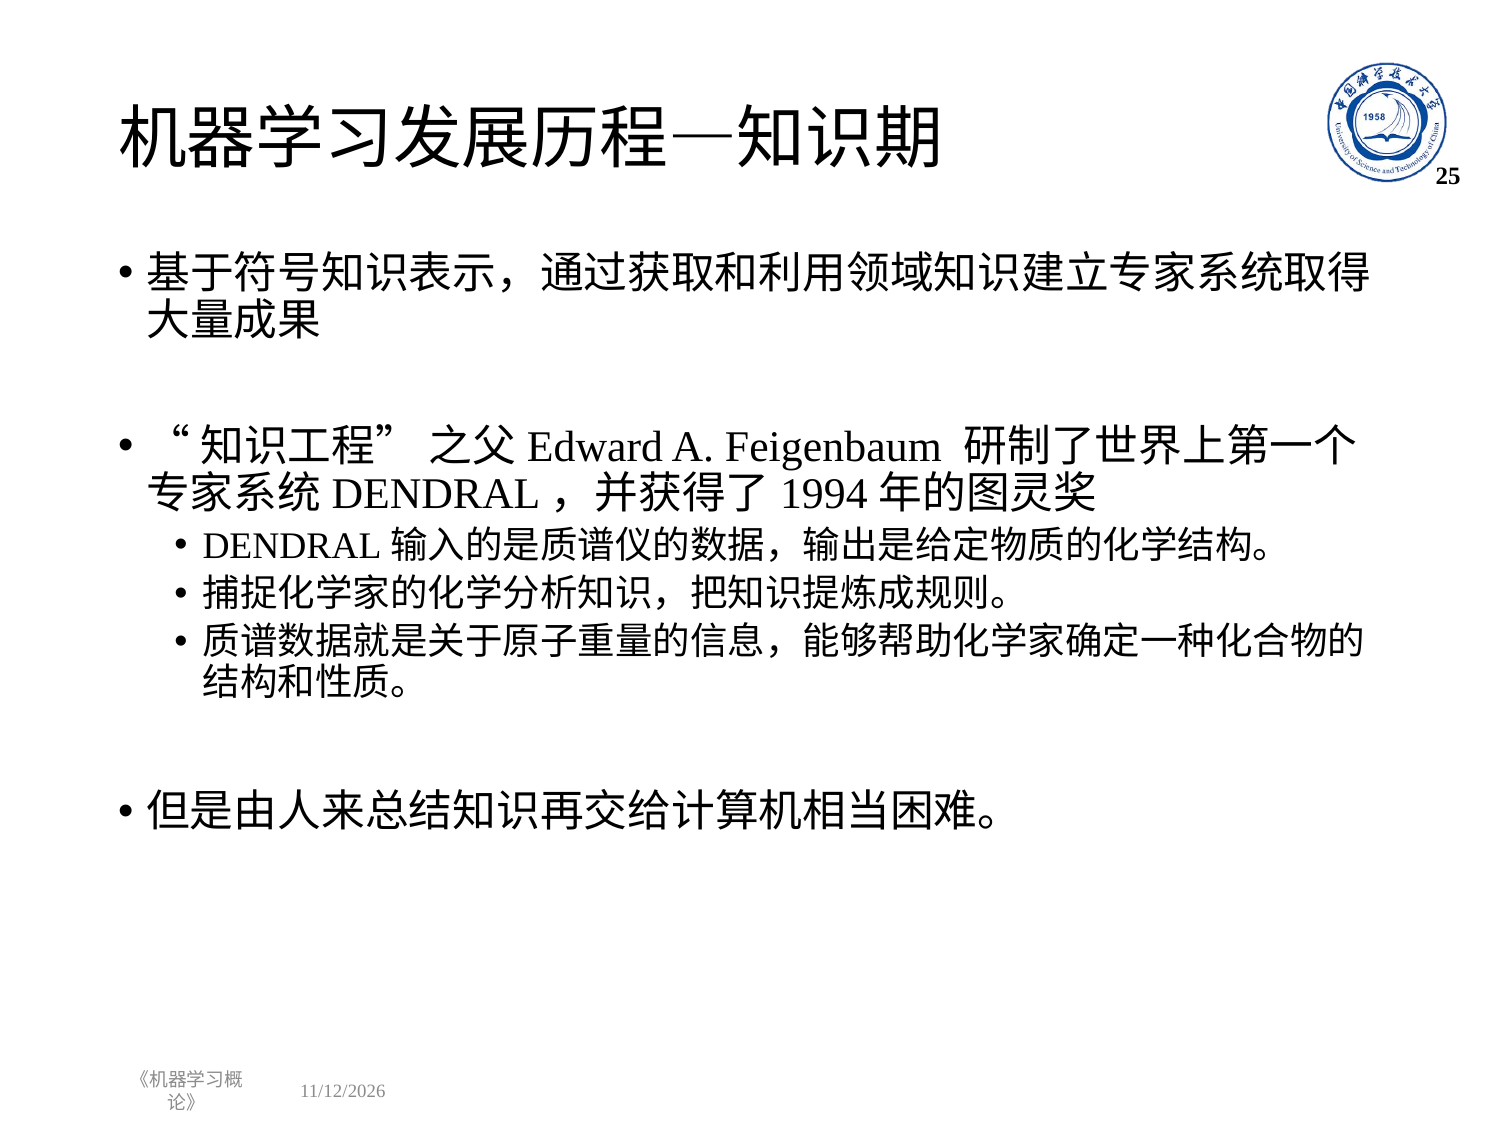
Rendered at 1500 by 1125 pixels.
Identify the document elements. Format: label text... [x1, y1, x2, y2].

title 机器学习发展历程—知识期 [103, 59, 1397, 221]
picture [1397, 59, 1450, 144]
list 基于符号知识表示，通过获取和利用领域知识建立专家系统取得大量成果 “知识工程” 之父Edward A. Feigenbaum 研制了世界上第一个专家系统DENDRAL，并获得了1994年的图灵奖 DENDRAL输入的是质谱仪的数据，输出是给定物质的化学结构。 捕捉化学家的化学分析知识，把知识提炼成规则。 质谱数据就是关于原子重量的信息，能够帮助化学家确定一种化合物的结构和性质。 但是由人来总结知识再交给计算机相当困难。 [103, 243, 1397, 1053]
footer 《机器学习概论》 [104, 1068, 270, 1113]
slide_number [285, 1068, 422, 1113]
slide_number 25 [1372, 144, 1476, 205]
